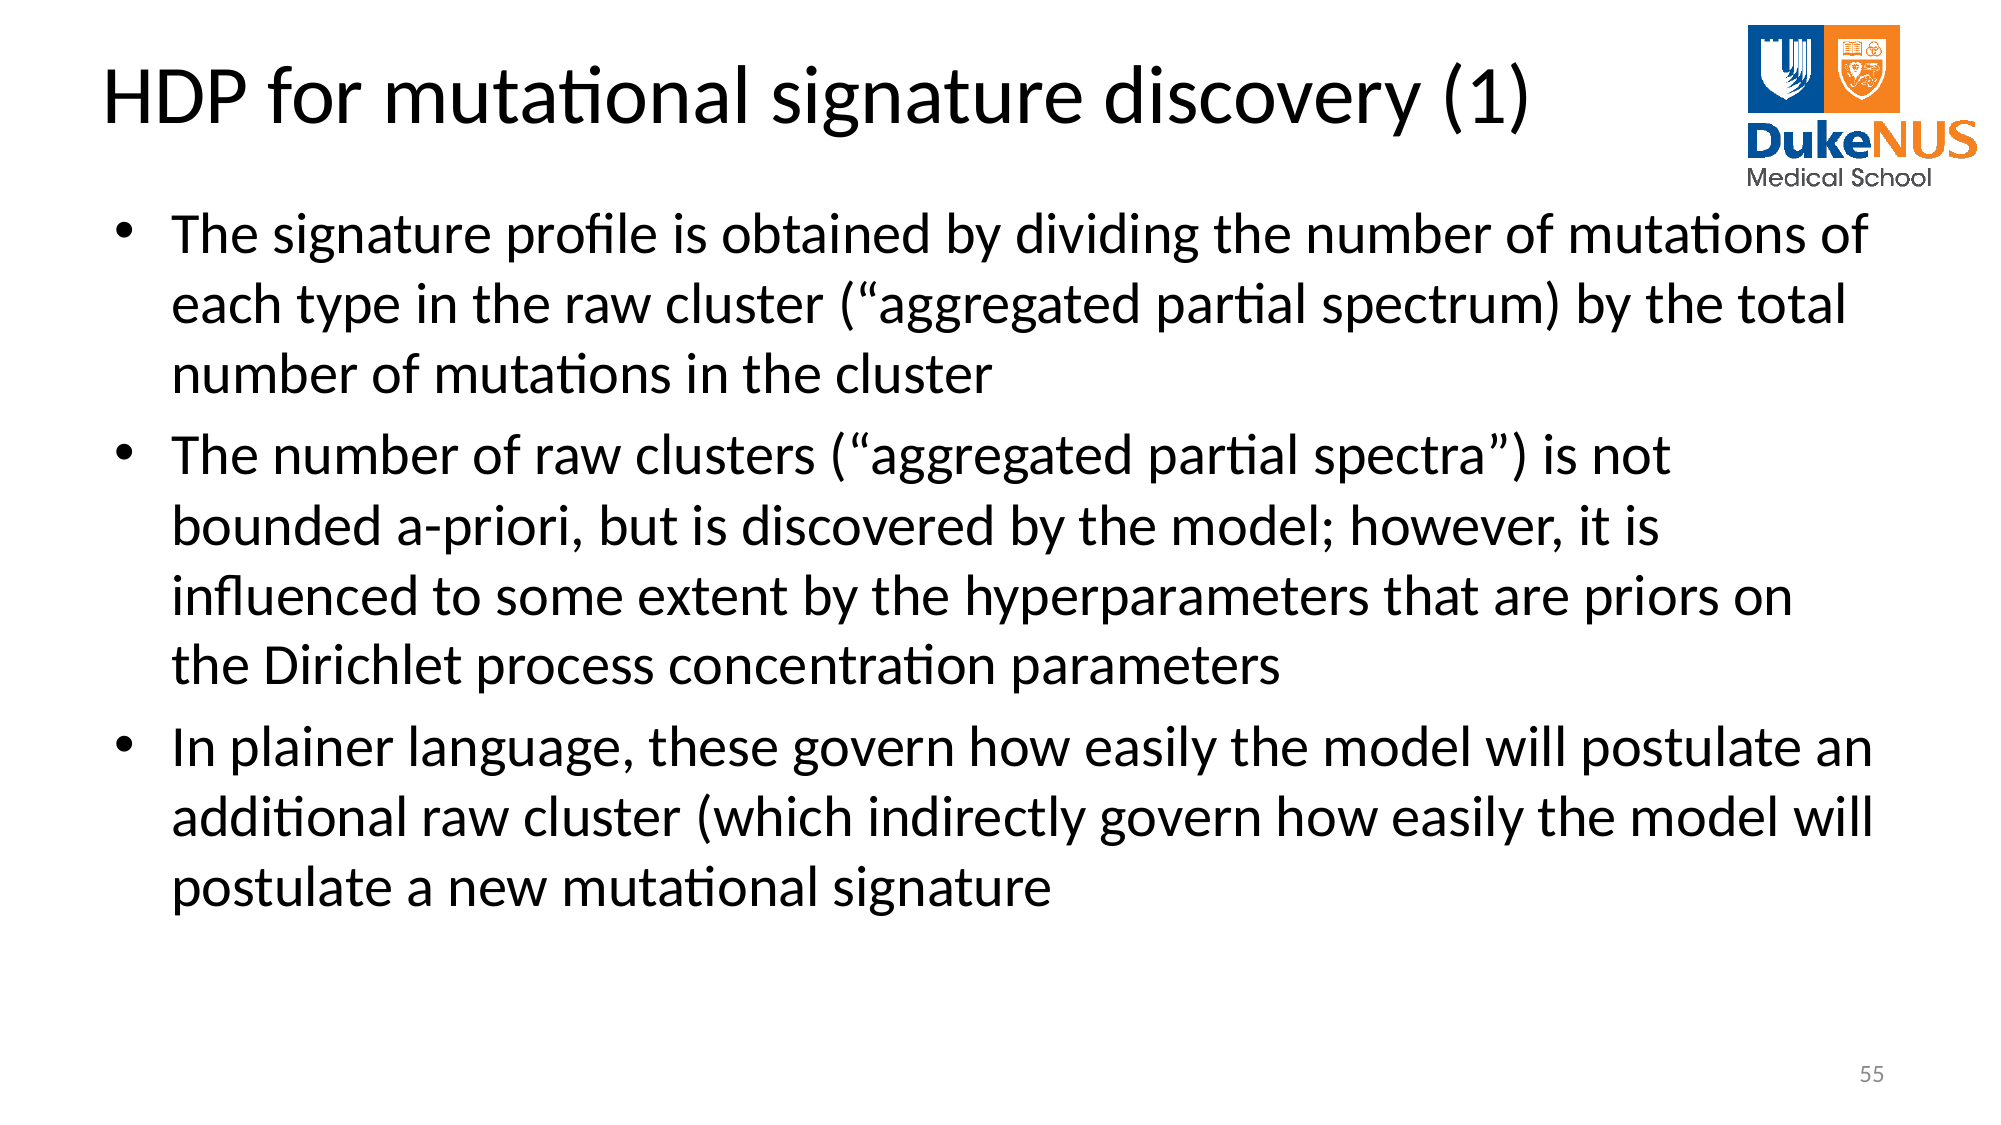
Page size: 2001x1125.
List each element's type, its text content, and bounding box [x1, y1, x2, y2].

picture [1737, 12, 1978, 189]
title HDP for mutational signature discovery (1) [87, 24, 1888, 155]
list The signature profile is obtained by dividing the number of mutations of each type in the raw cluster (“aggregated partial spectrum) by the total number of mutations in the cluster The number of raw clusters (“aggregated partial spectra”) is not bounded a-priori, but is discovered by the model; however, it is influenced to some extent by the hyperparameters that are priors on the Dirichlet process concentration parameters In plainer language, these govern how easily the model will postulate an additional raw cluster (which indirectly govern how easily the model will postulate a new mutational signature [99, 187, 1900, 955]
slide_number 55 [1433, 1042, 1900, 1103]
